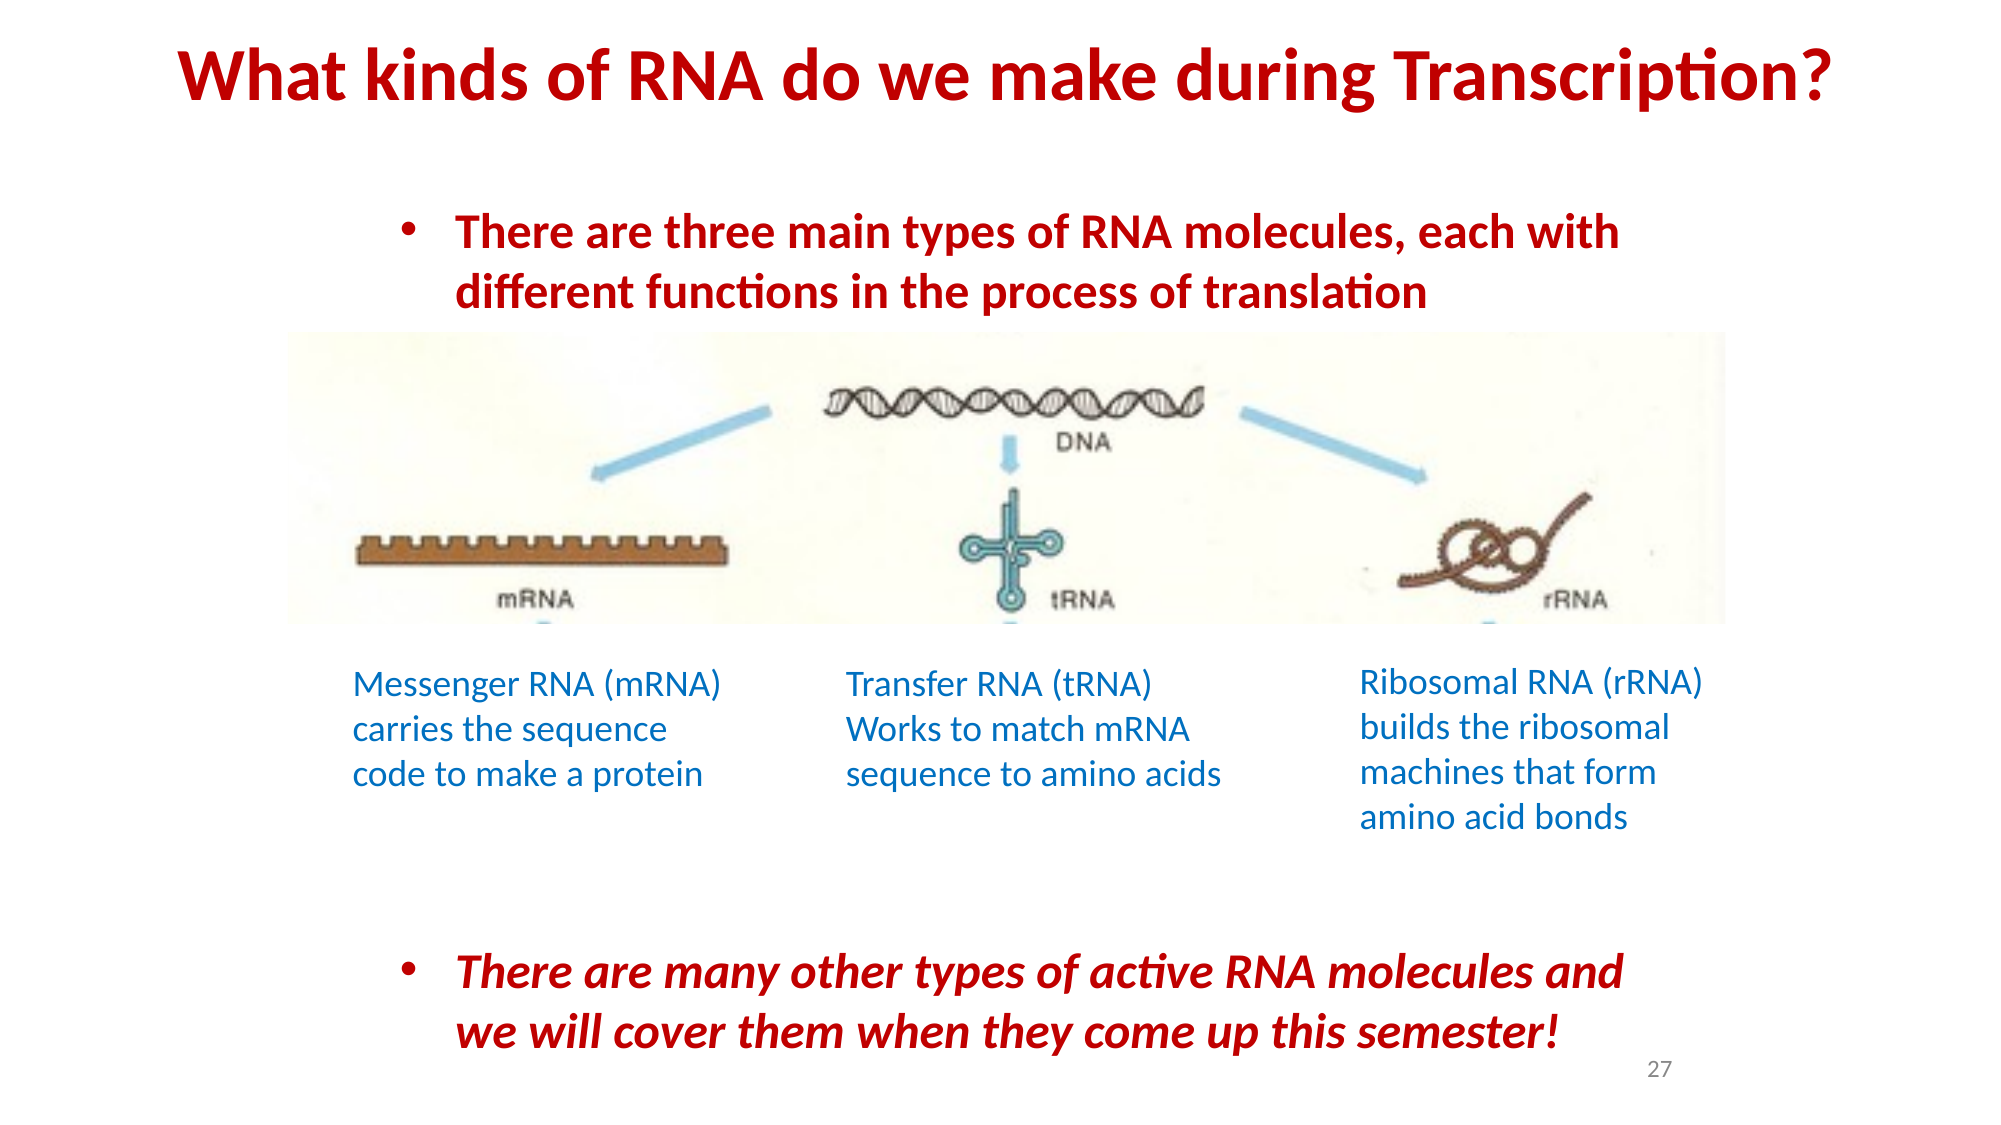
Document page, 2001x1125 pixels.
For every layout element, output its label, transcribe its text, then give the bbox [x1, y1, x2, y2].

text_box What kinds of RNA do we make during Transcription? [153, 17, 1860, 124]
text_box Messenger RNA (mRNA) carries the sequence code to make a protein [337, 651, 757, 803]
text_box There are three main types of RNA molecules, each with different functions in the process of translation There are many other types of active RNA molecules and we will cover them when they come up this semester! [384, 190, 1673, 330]
text_box Ribosomal RNA (rRNA) builds the ribosomal machines that form amino acid bonds [1332, 649, 1752, 847]
slide_number ‹#› [1599, 1037, 1688, 1098]
text_box There are three main types of RNA molecules, each with different functions in the process of translation There are many other types of active RNA molecules and we will cover them when they come up this semester! [384, 632, 1673, 1075]
text_box Transfer RNA (tRNA) Works to match mRNA sequence to amino acids [819, 651, 1239, 803]
picture [287, 331, 1726, 624]
